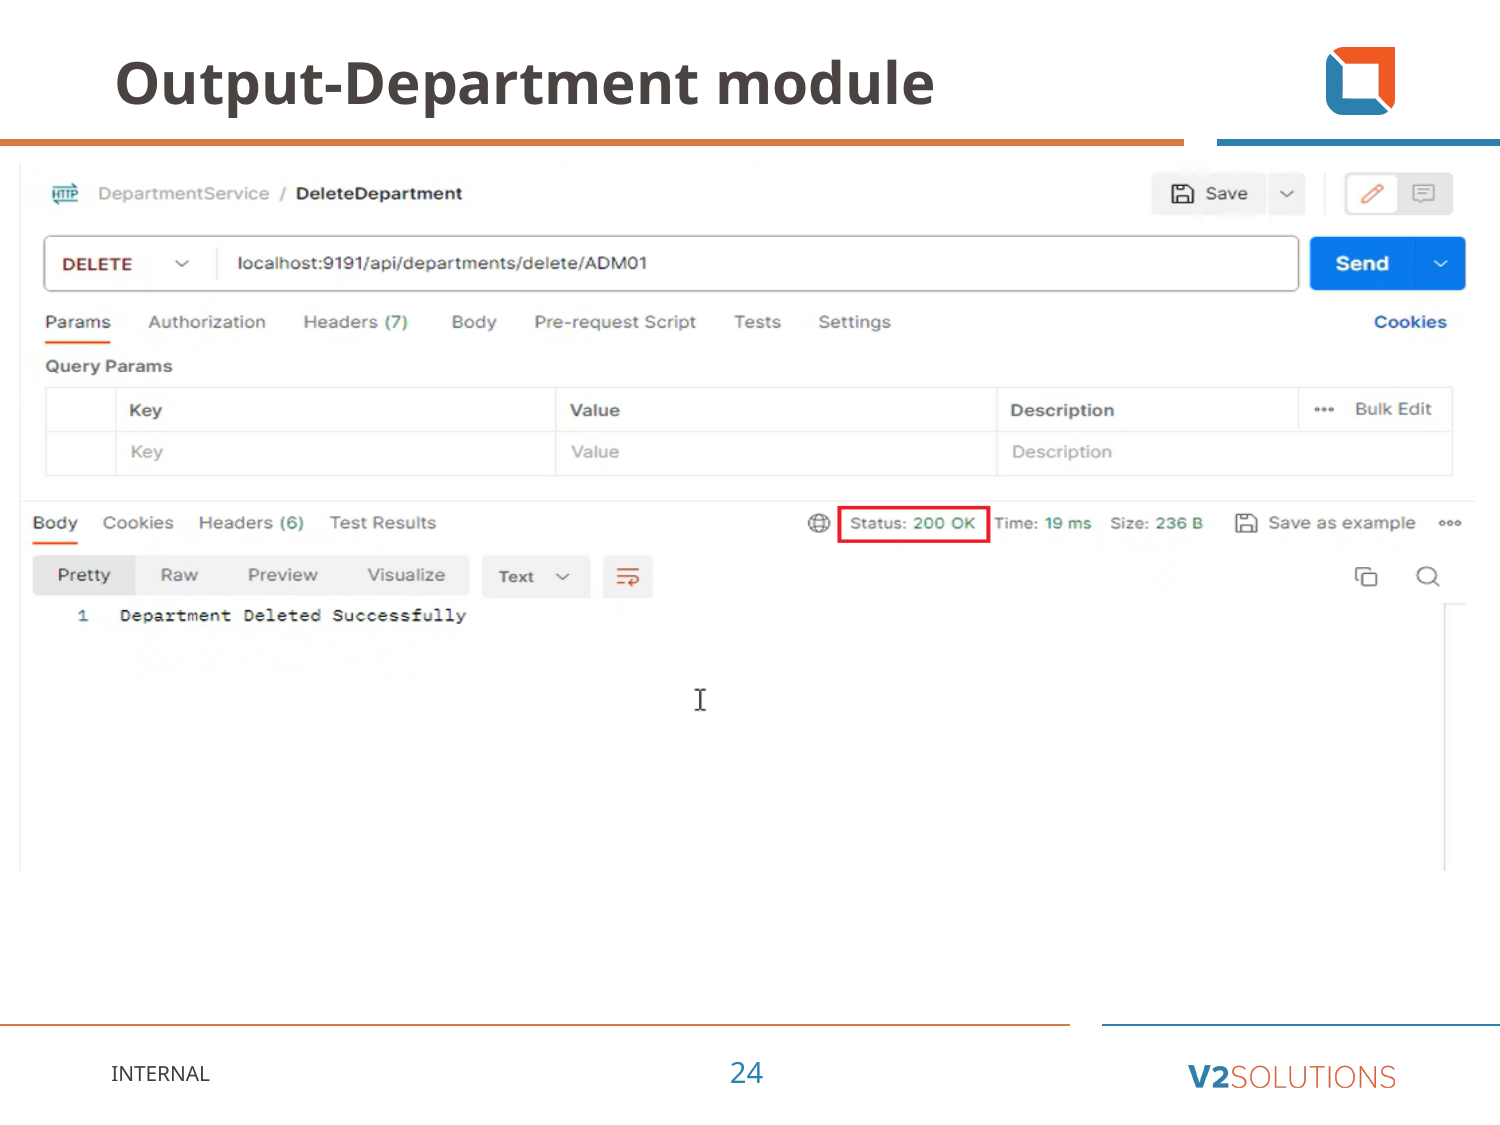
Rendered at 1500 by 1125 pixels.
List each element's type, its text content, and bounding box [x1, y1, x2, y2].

picture [1326, 47, 1395, 115]
slide_number 24 [571, 1043, 922, 1104]
title Output-Department module [99, 22, 1157, 140]
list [19, 163, 1476, 871]
picture [1188, 1065, 1395, 1088]
